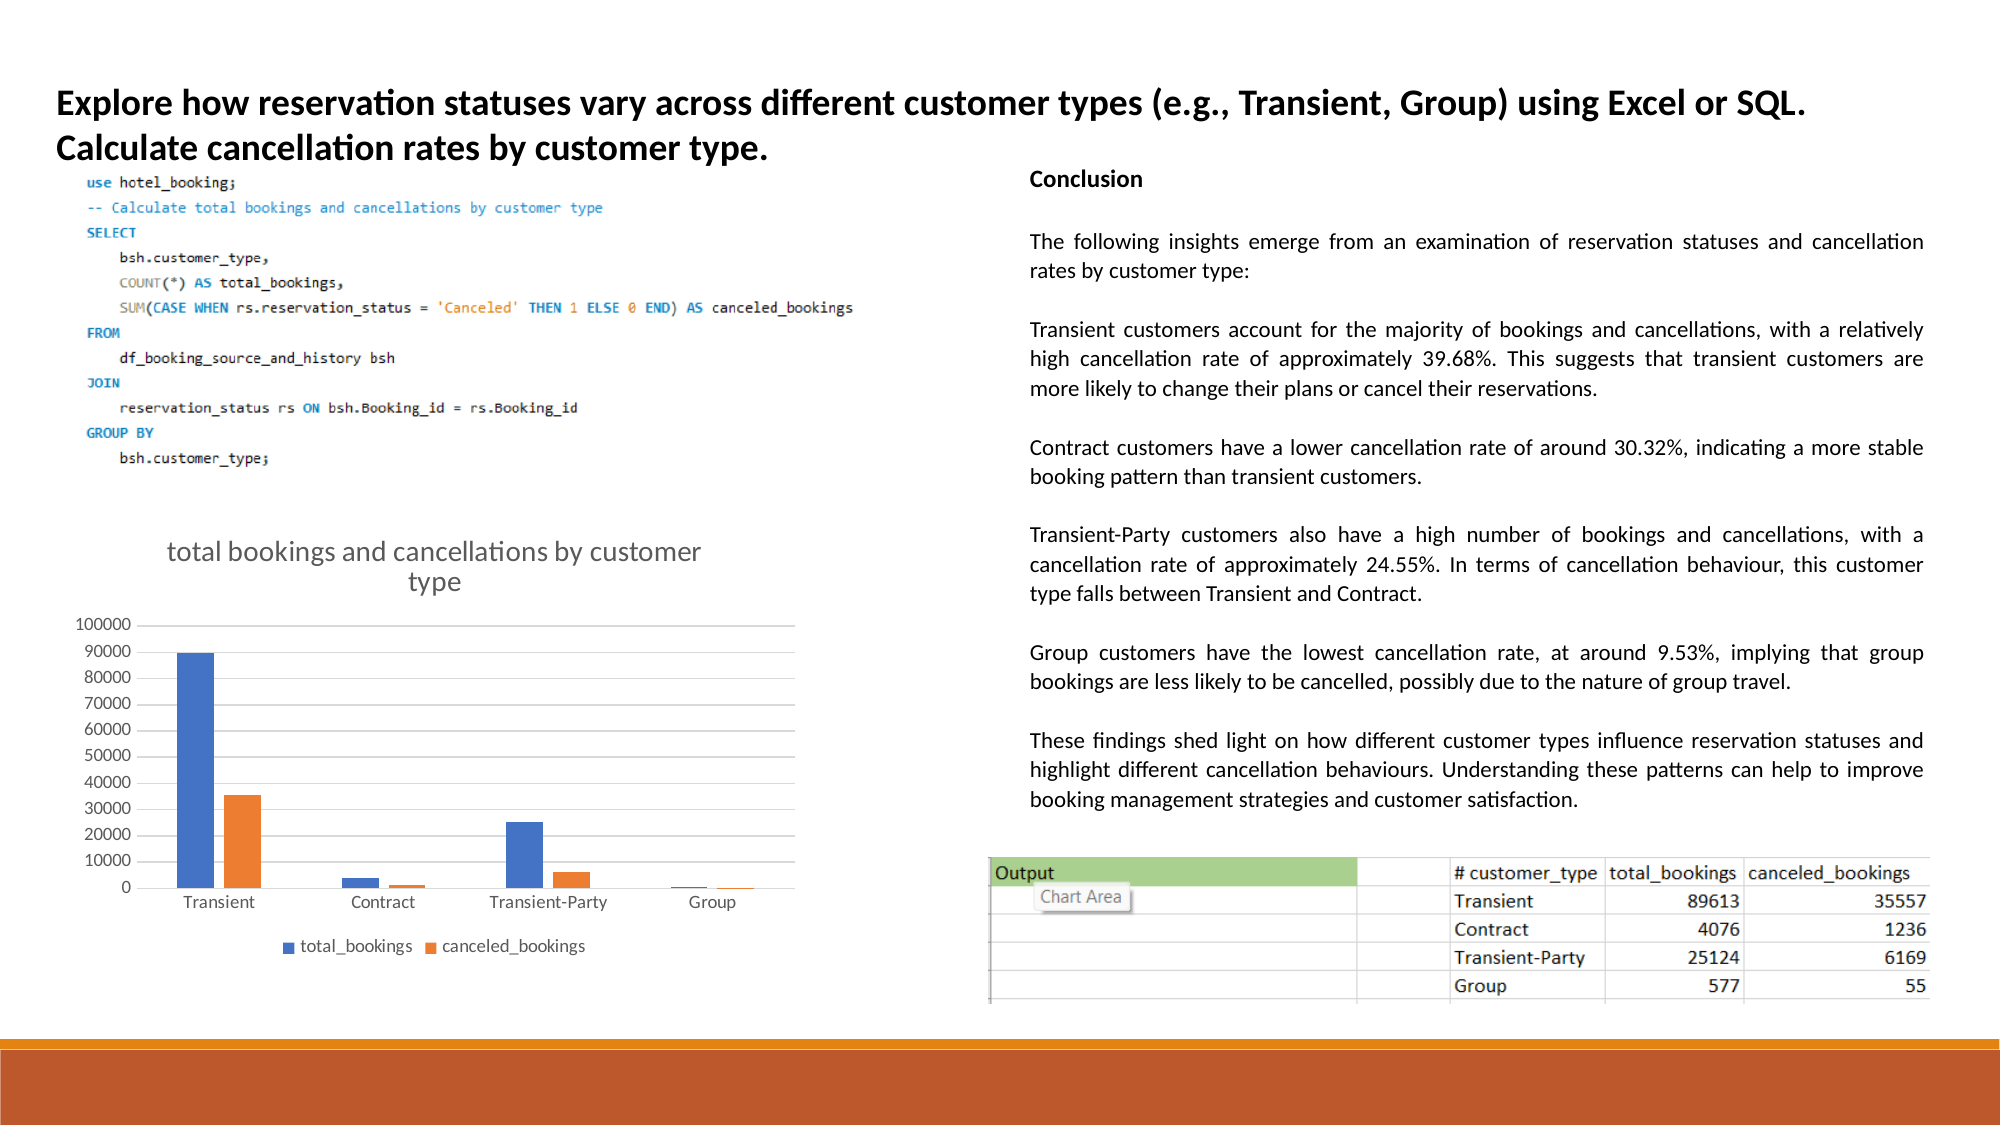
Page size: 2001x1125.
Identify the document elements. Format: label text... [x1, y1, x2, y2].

picture [988, 857, 1930, 1004]
text_box Conclusion The following insights emerge from an examination of reservation statuses and cancellation rates by customer type: Transient customers account for the majority of bookings and cancellations, with a relatively high cancellation rate of approximately 39.68%. This suggests that transient customers are more likely to change their plans or cancel their reservations. Contract customers have a lower cancellation rate of around 30.32%, indicating a more stable booking pattern than transient customers. Transient-Party customers also have a high number of bookings and cancellations, with a cancellation rate of approximately 24.55%. In terms of cancellation behaviour, this customer type falls between Transient and Contract. Group customers have the lowest cancellation rate, at around 9.53%, implying that group bookings are less likely to be cancelled, possibly due to the nature of group travel. These findings shed light on how different customer types influence reservation statuses and highlight different cancellation behaviours. Understanding these patterns can help to improve booking management strategies and customer satisfaction. [940, 153, 1941, 819]
chart [59, 513, 811, 965]
picture [73, 174, 1016, 511]
text_box Explore how reservation statuses vary across different customer types (e.g., Transient, Group) using Excel or SQL. Calculate cancellation rates by customer type. [41, 70, 1960, 221]
